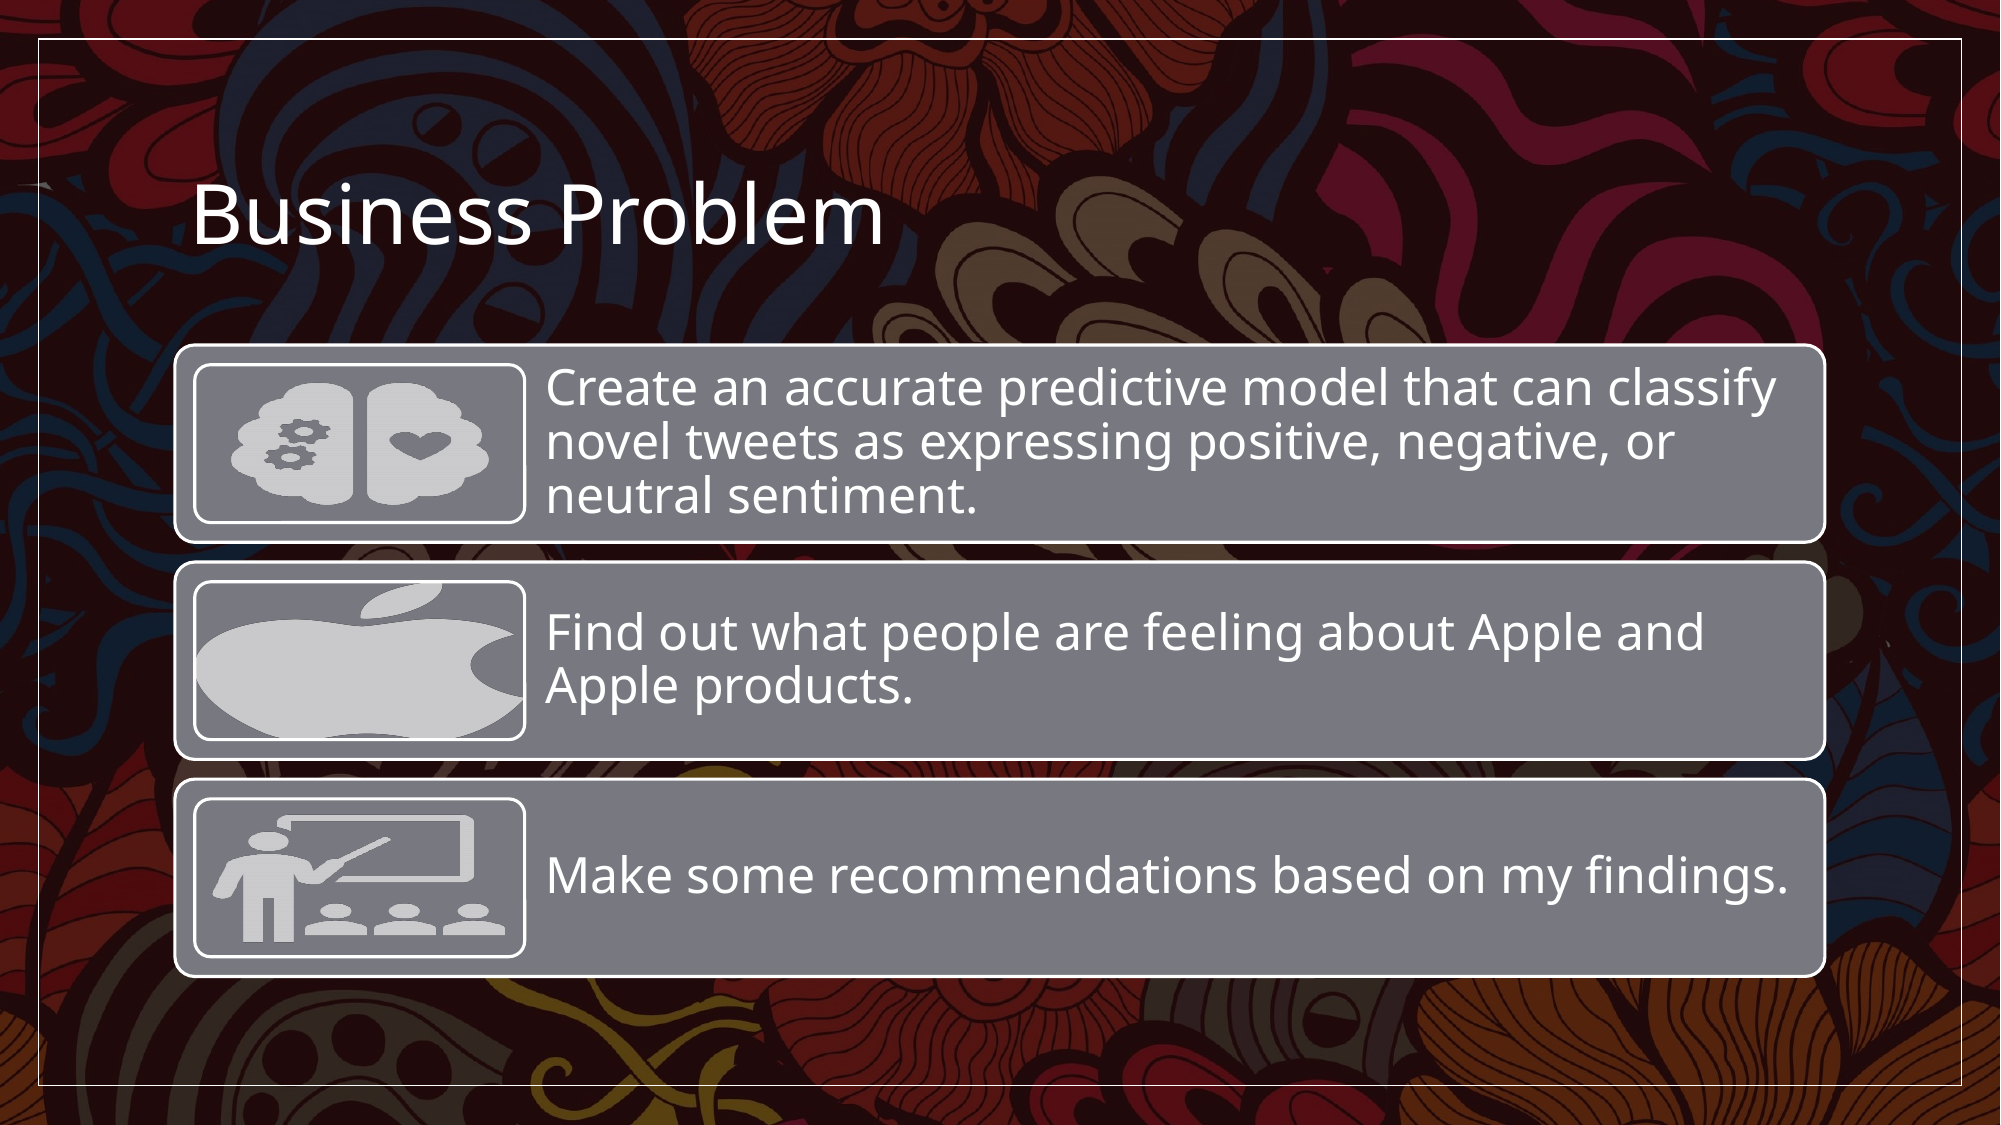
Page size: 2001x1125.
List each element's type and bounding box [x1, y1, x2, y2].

picture [0, 0, 2000, 1125]
text_box [174, 344, 1825, 977]
